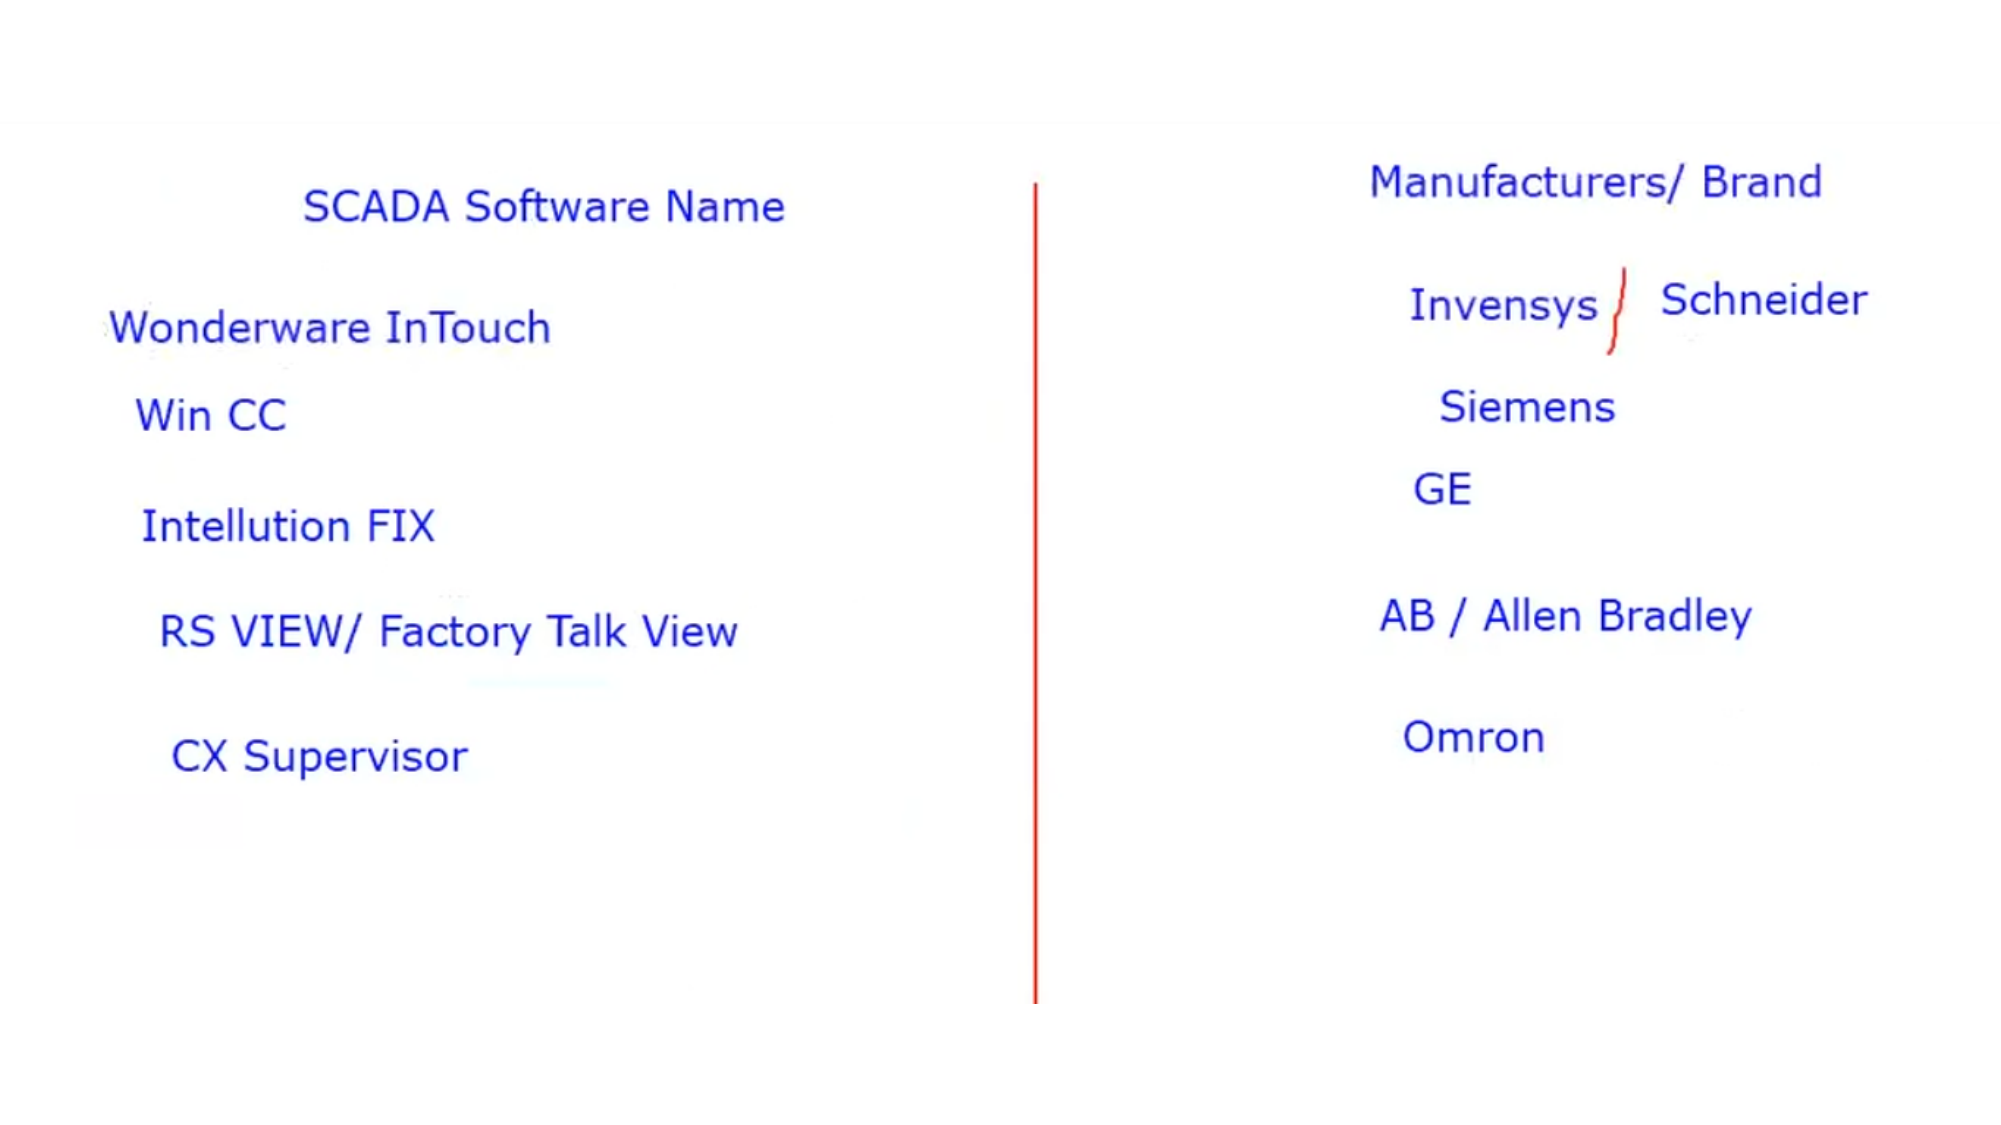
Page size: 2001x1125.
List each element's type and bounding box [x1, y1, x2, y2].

picture [0, 121, 2000, 1004]
